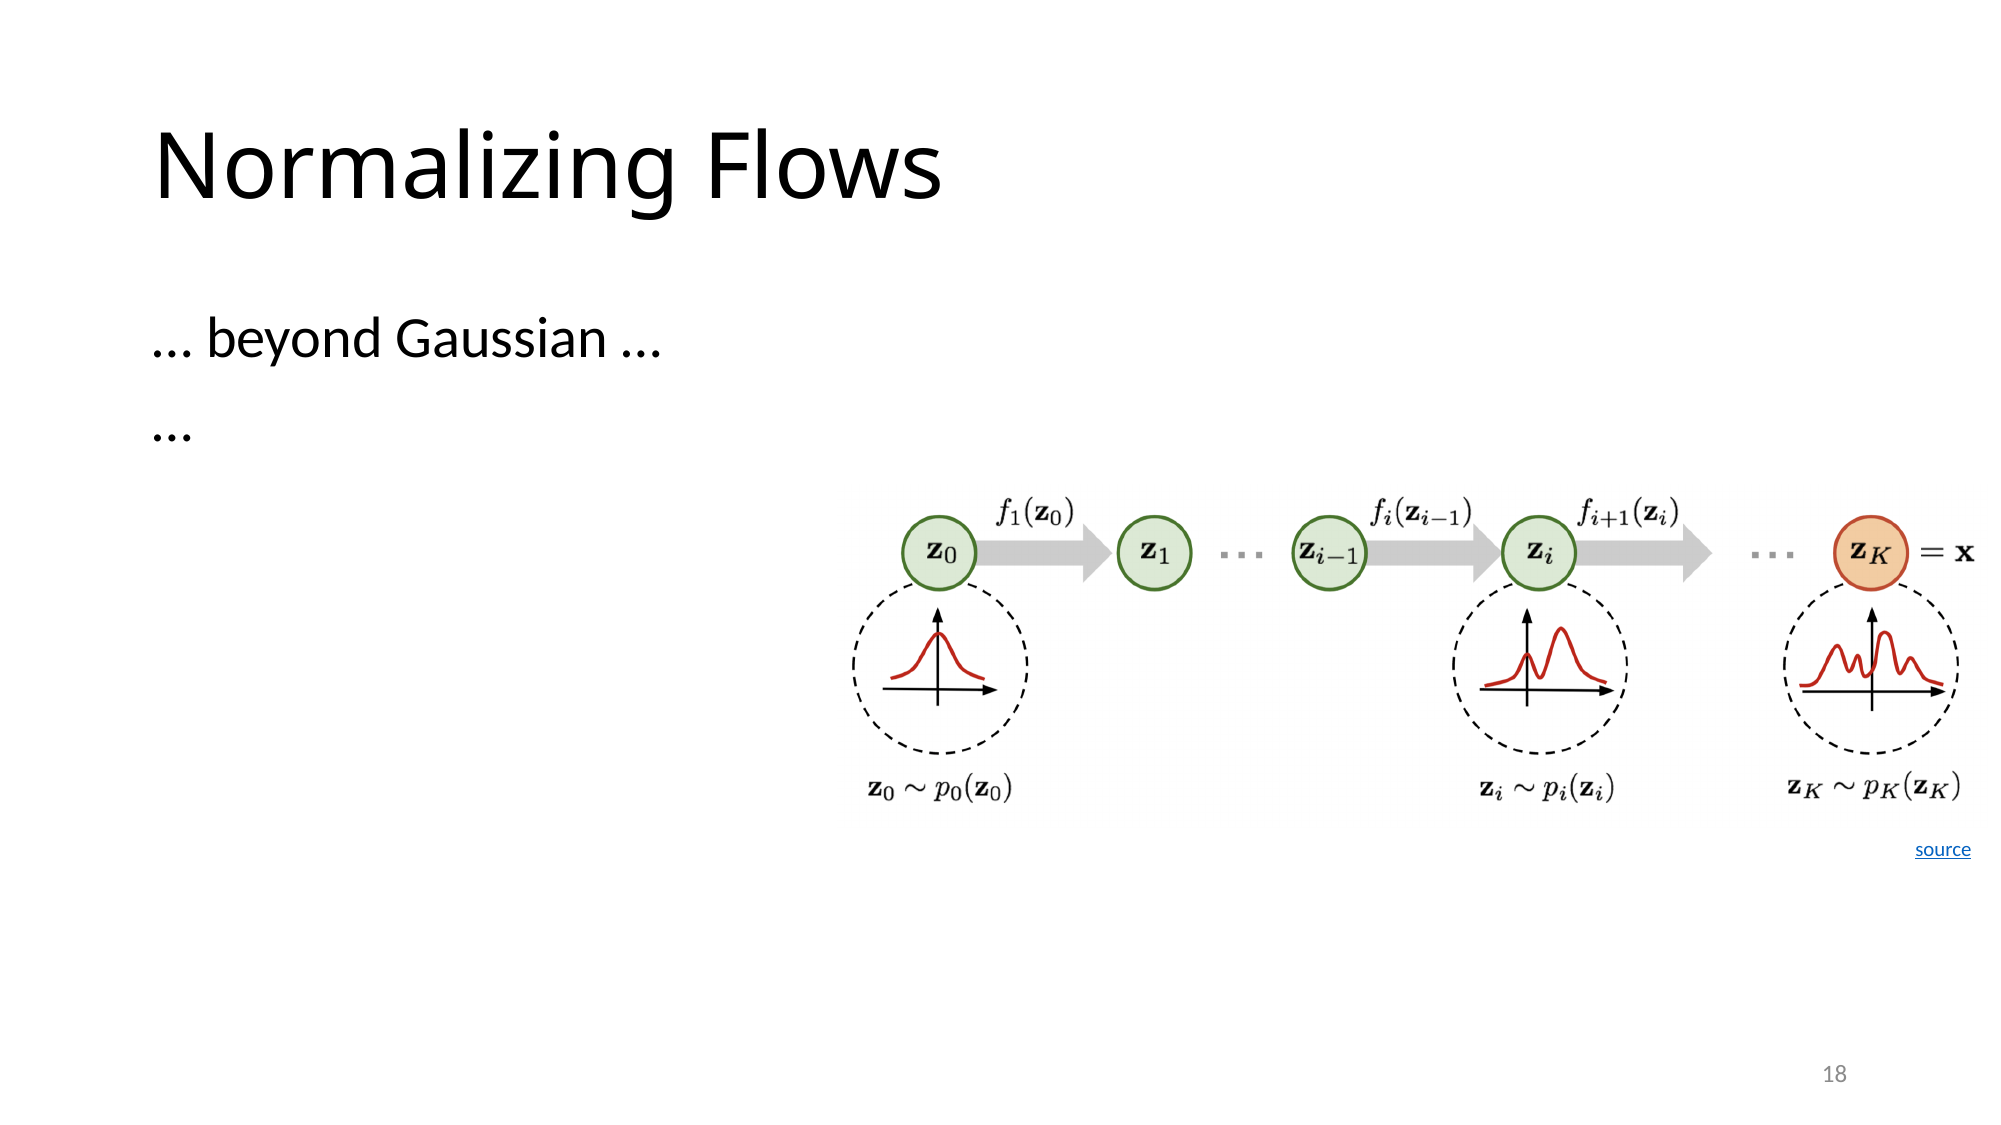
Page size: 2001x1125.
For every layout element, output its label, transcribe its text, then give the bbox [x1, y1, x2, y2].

list … beyond Gaussian … … [137, 299, 1863, 1014]
slide_number 18 [1412, 1042, 1863, 1103]
picture [836, 484, 1988, 828]
text_box source [1900, 828, 1988, 868]
title Normalizing Flows [137, 59, 1863, 278]
